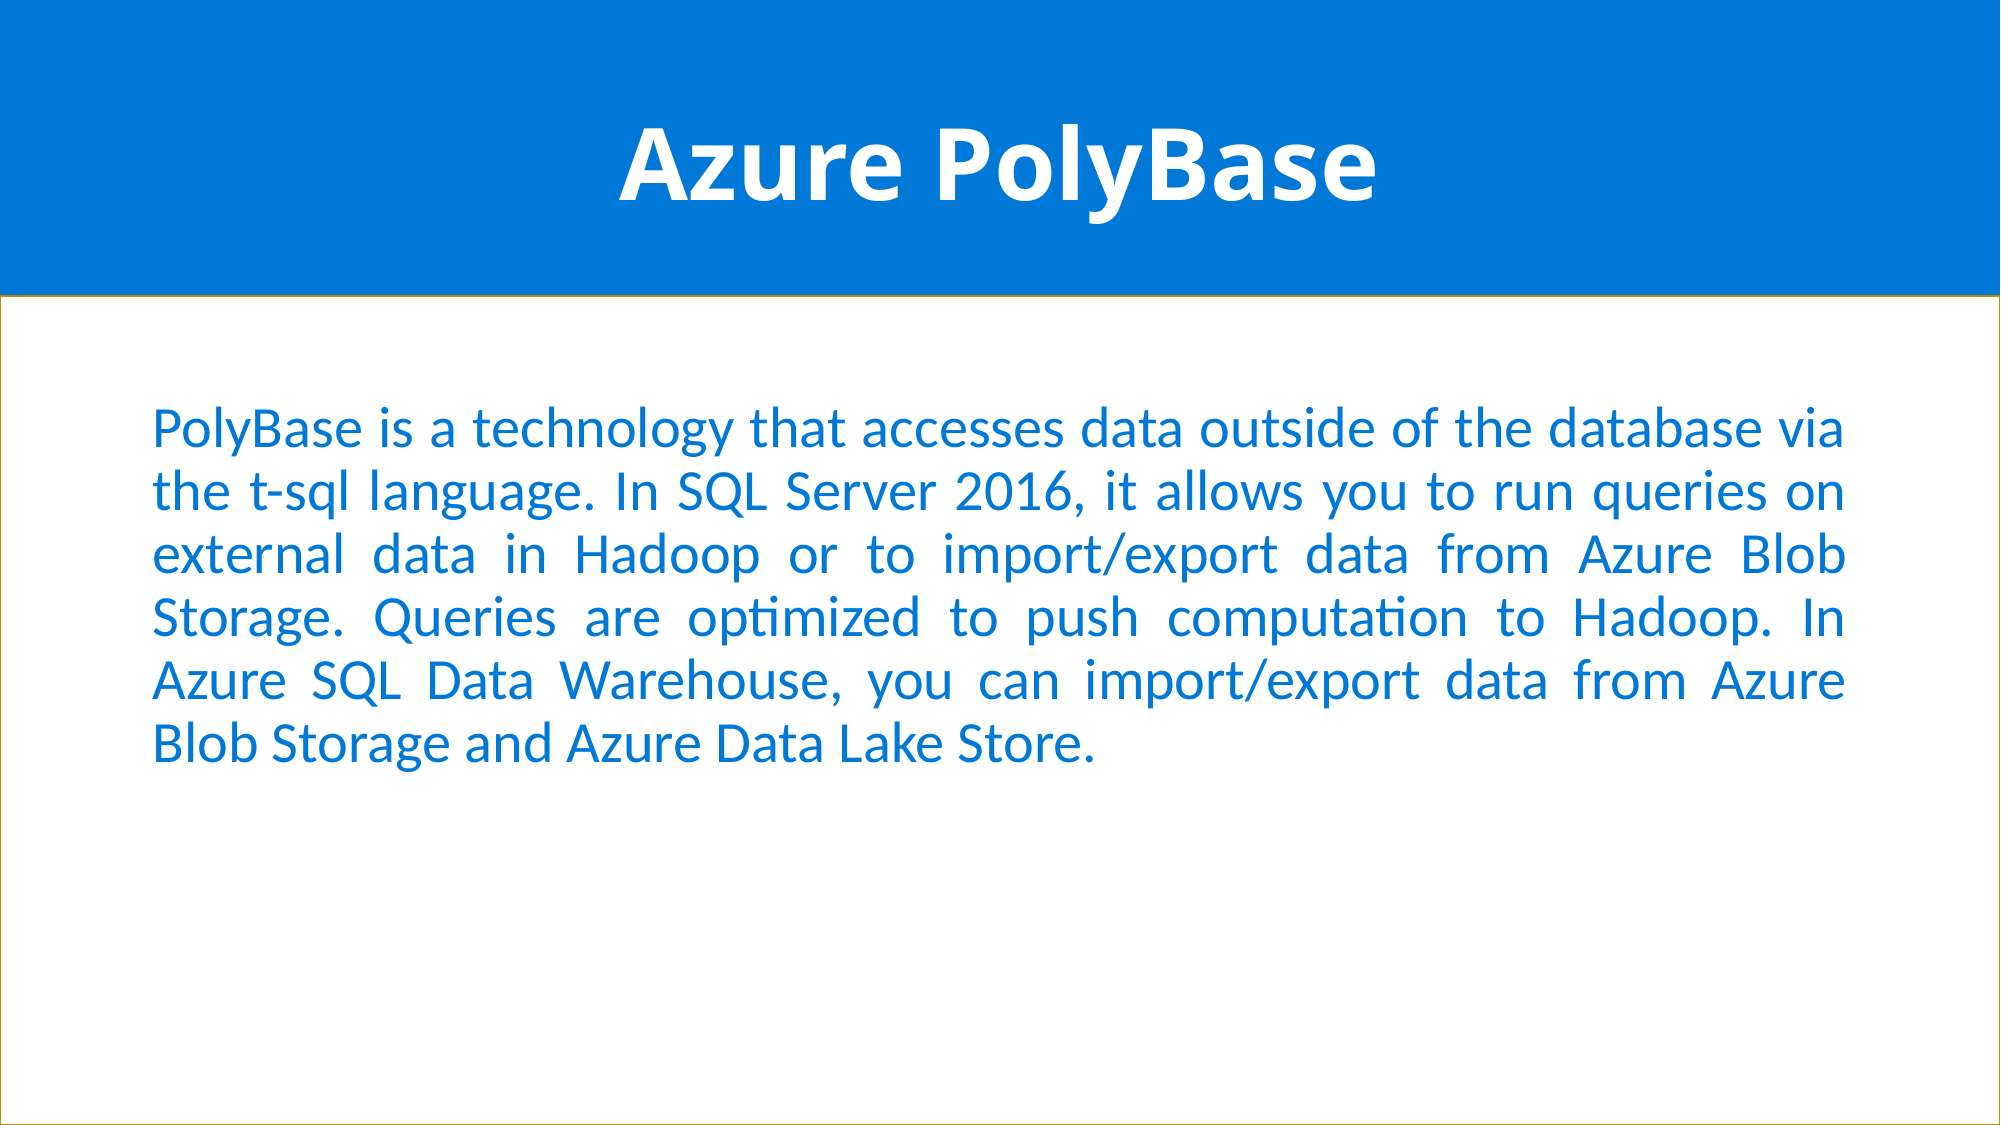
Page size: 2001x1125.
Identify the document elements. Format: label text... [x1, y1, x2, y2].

text_box [0, 295, 2000, 1125]
list PolyBase is a technology that accesses data outside of the database via the t-sql language. In SQL Server 2016, it allows you to run queries on external data in Hadoop or to import/export data from Azure Blob Storage. Queries are optimized to push computation to Hadoop. In Azure SQL Data Warehouse, you can import/export data from Azure Blob Storage and Azure Data Lake Store. [137, 299, 1863, 1014]
title Azure PolyBase [137, 59, 1863, 278]
